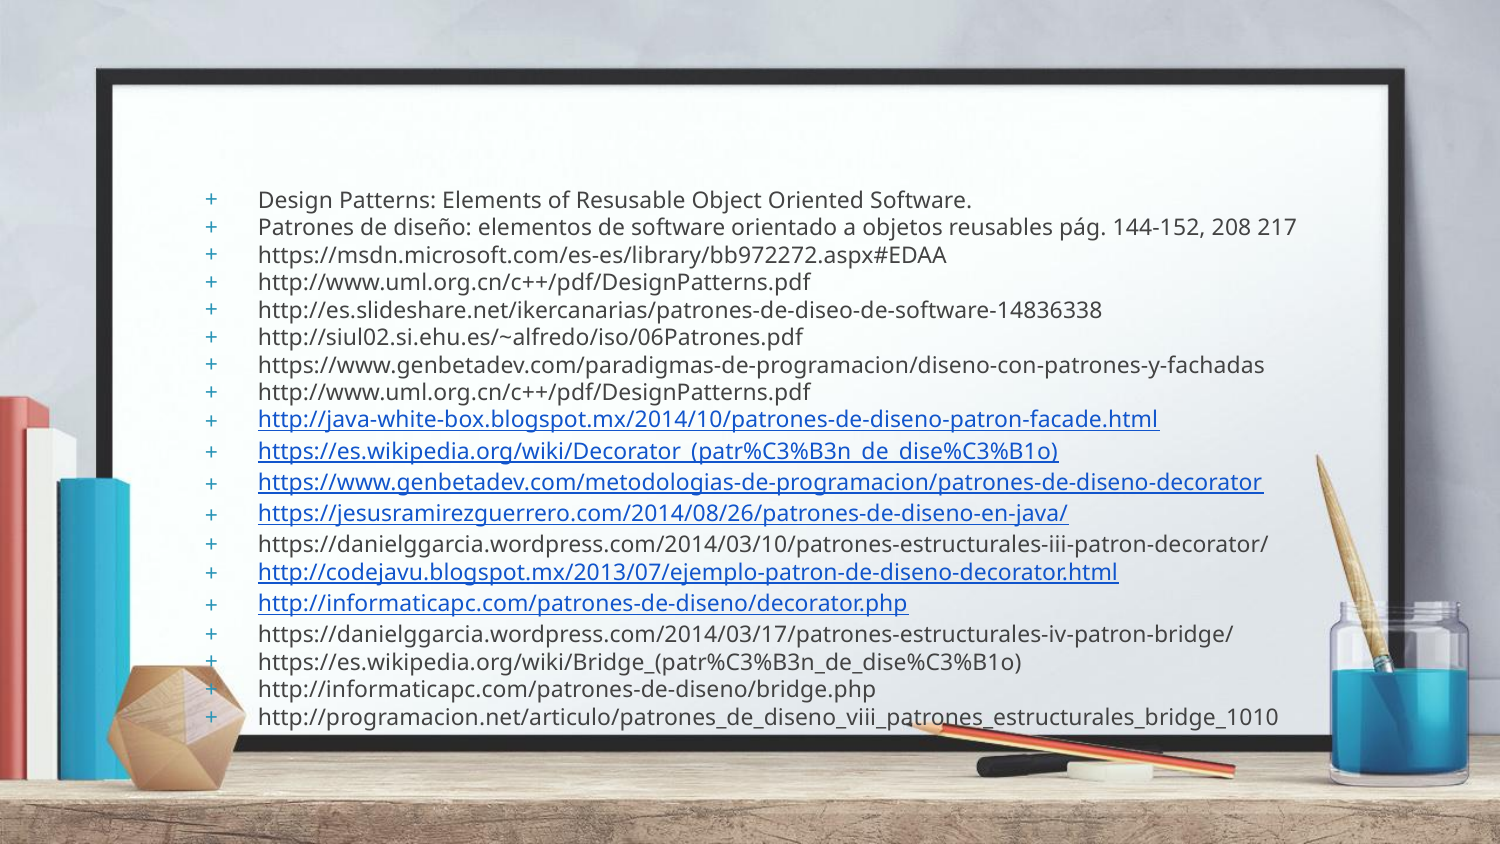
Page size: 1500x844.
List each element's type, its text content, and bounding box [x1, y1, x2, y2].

list Design Patterns: Elements of Resusable Object Oriented Software. Patrones de diseño: elementos de software orientado a objetos reusables pág. 144-152, 208 217 https://msdn.microsoft.com/es-es/library/bb972272.aspx#EDAA http://www.uml.org.cn/c++/pdf/DesignPatterns.pdf http://es.slideshare.net/ikercanarias/patrones-de-diseo-de-software-14836338 http://siul02.si.ehu.es/~alfredo/iso/06Patrones.pdf https://www.genbetadev.com/paradigmas-de-programacion/diseno-con-patrones-y-fachadas http://www.uml.org.cn/c++/pdf/DesignPatterns.pdf http://java-white-box.blogspot.mx/2014/10/patrones-de-diseno-patron-facade.html https://es.wikipedia.org/wiki/Decorator_(patr%C3%B3n_de_dise%C3%B1o) https://www.genbetadev.com/metodologias-de-programacion/patrones-de-diseno-decorator https://jesusramirezguerrero.com/2014/08/26/patrones-de-diseno-en-java/ https://danielggarcia.wordpress.com/2014/03/10/patrones-estructurales-iii-patron-decorator/ http://codejavu.blogspot.mx/2013/07/ejemplo-patron-de-diseno-decorator.html http://informaticapc.com/patrones-de-diseno/decorator.php https://danielggarcia.wordpress.com/2014/03/17/patrones-estructurales-iv-patron-bridge/ https://es.wikipedia.org/wiki/Bridge_(patr%C3%B3n_de_dise%C3%B1o) http://informaticapc.com/patrones-de-diseno/bridge.php http://programacion.net/articulo/patrones_de_diseno_viii_patrones_estructurales_bridge_1010 [172, 170, 1324, 615]
picture [0, 0, 1500, 844]
